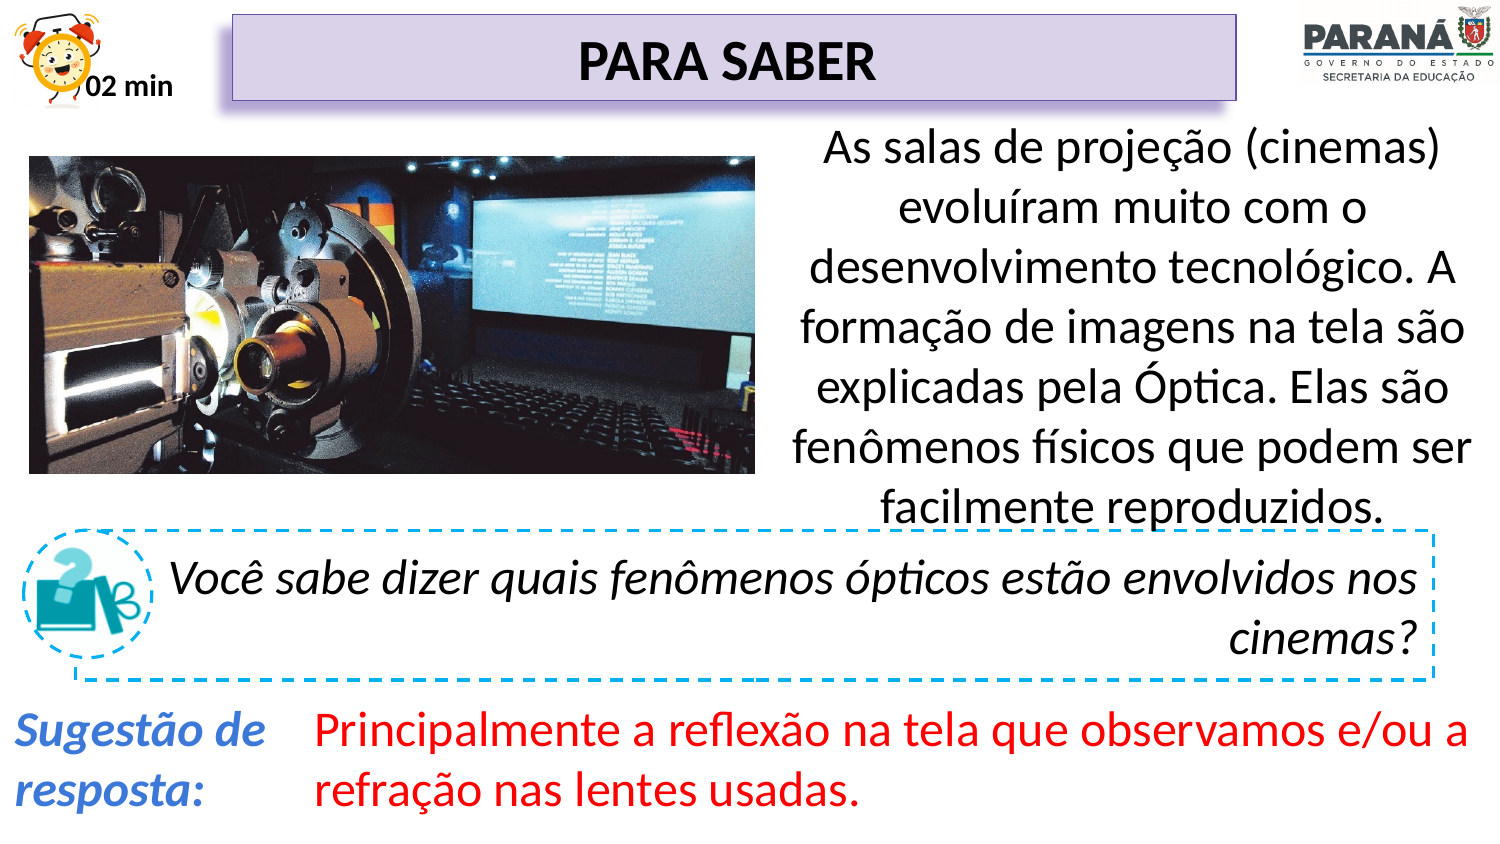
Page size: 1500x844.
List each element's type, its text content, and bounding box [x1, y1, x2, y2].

text_box Você sabe dizer quais fenômenos ópticos estão envolvidos nos cinemas? [75, 530, 1434, 681]
text_box Principalmente a reflexão na tela que observamos e/ou a refração nas lentes usadas. [299, 681, 1500, 832]
text_box Sugestão de resposta: [0, 681, 299, 832]
picture [29, 156, 755, 474]
picture [1300, 0, 1500, 84]
text_box 02 min [106, 59, 197, 110]
picture [12, 12, 102, 110]
text_box PARA SABER [232, 14, 1237, 101]
text_box As salas de projeção (cinemas) evoluíram muito com o desenvolvimento tecnológico. A formação de imagens na tela são explicadas pela Óptica. Elas são fenômenos físicos que podem ser facilmente reproduzidos. [775, 98, 1492, 549]
text_box [23, 530, 152, 658]
